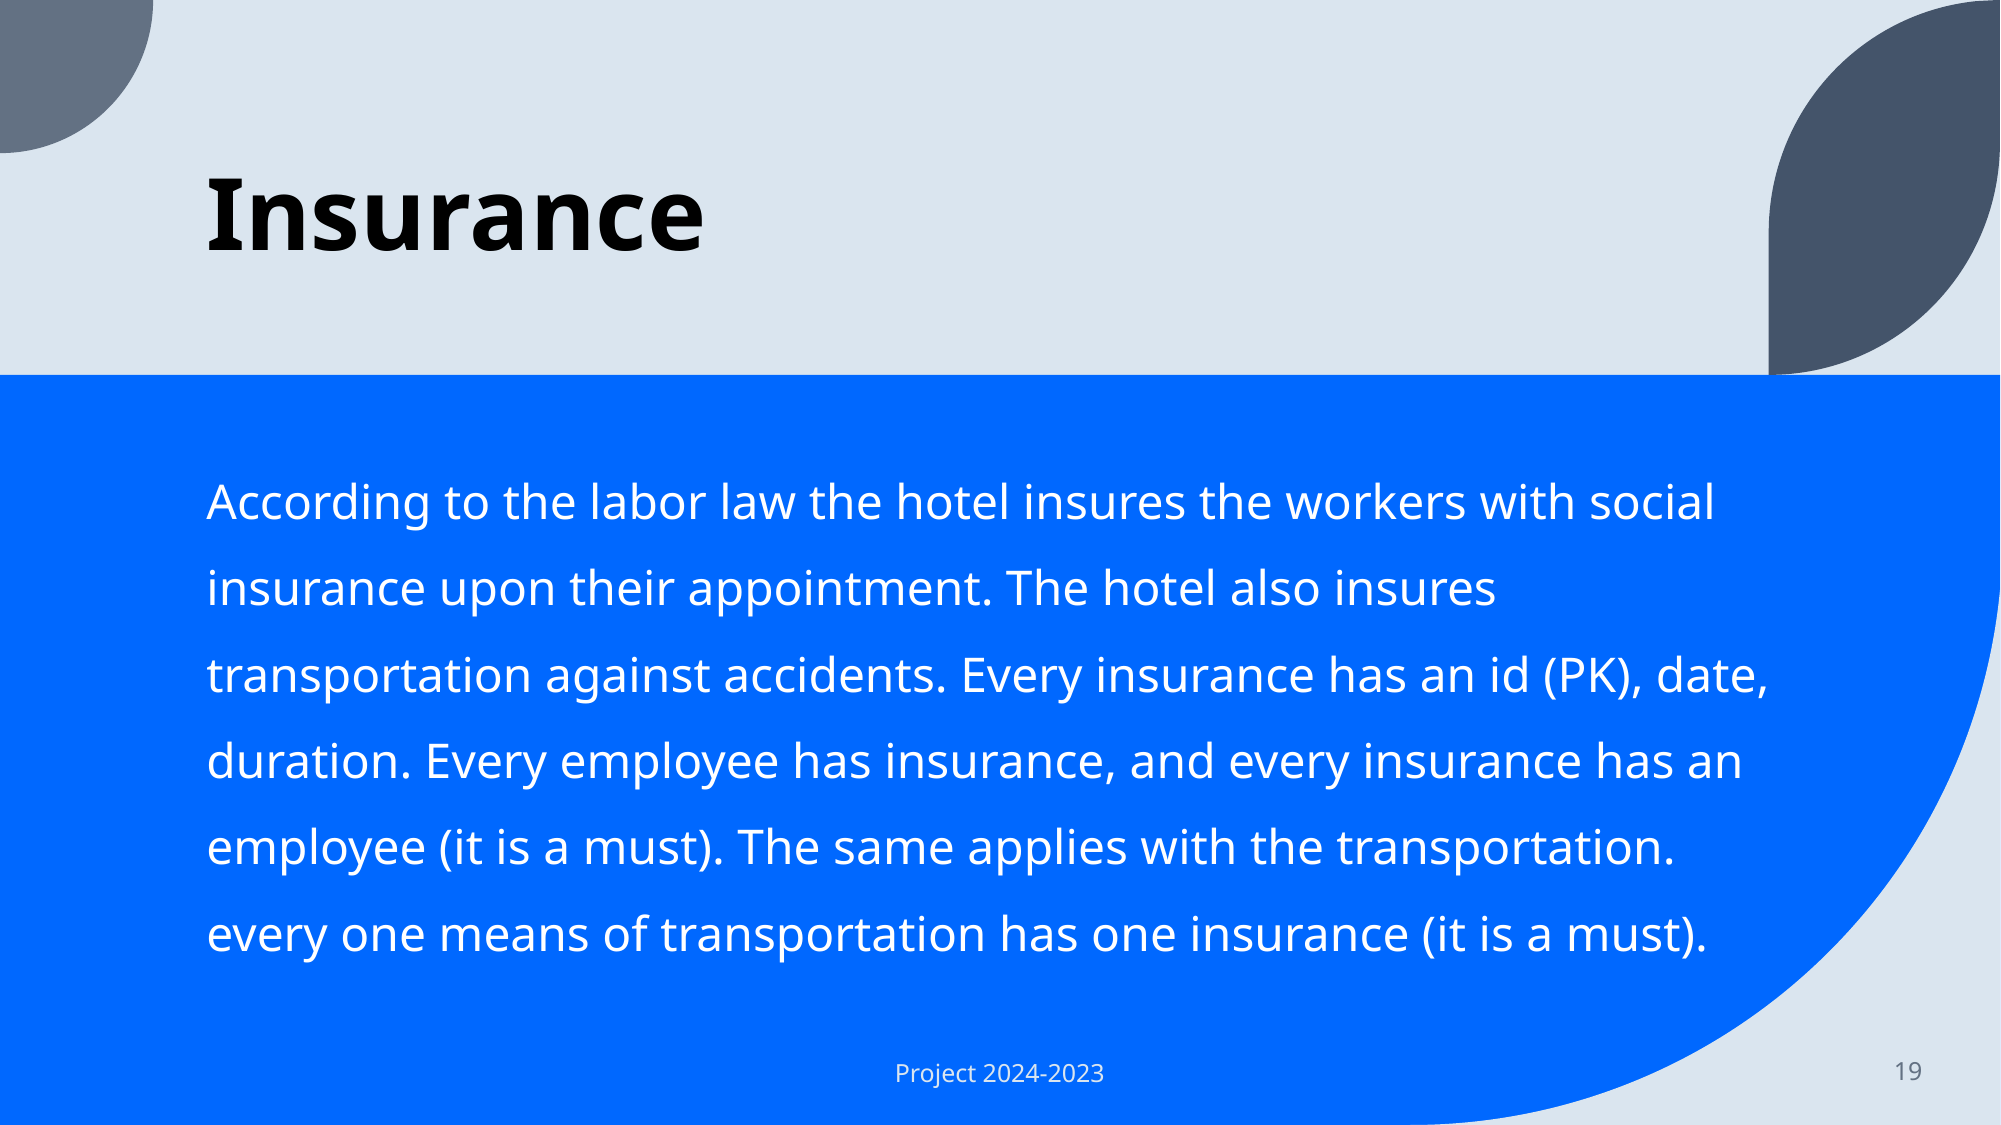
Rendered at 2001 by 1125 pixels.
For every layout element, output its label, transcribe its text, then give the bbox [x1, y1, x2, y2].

title Insurance [191, 62, 1796, 280]
list According to the labor law the hotel insures the workers with social insurance upon their appointment. The hotel also insures transportation against accidents. Every insurance has an id (PK), date, duration. Every employee has insurance, and every insurance has an employee (it is a must). The same applies with the transportation. every one means of transportation has one insurance (it is a must). [191, 435, 1796, 999]
footer Project 2024-2023 [662, 1042, 1338, 1103]
slide_number 19 [1674, 1042, 1938, 1103]
